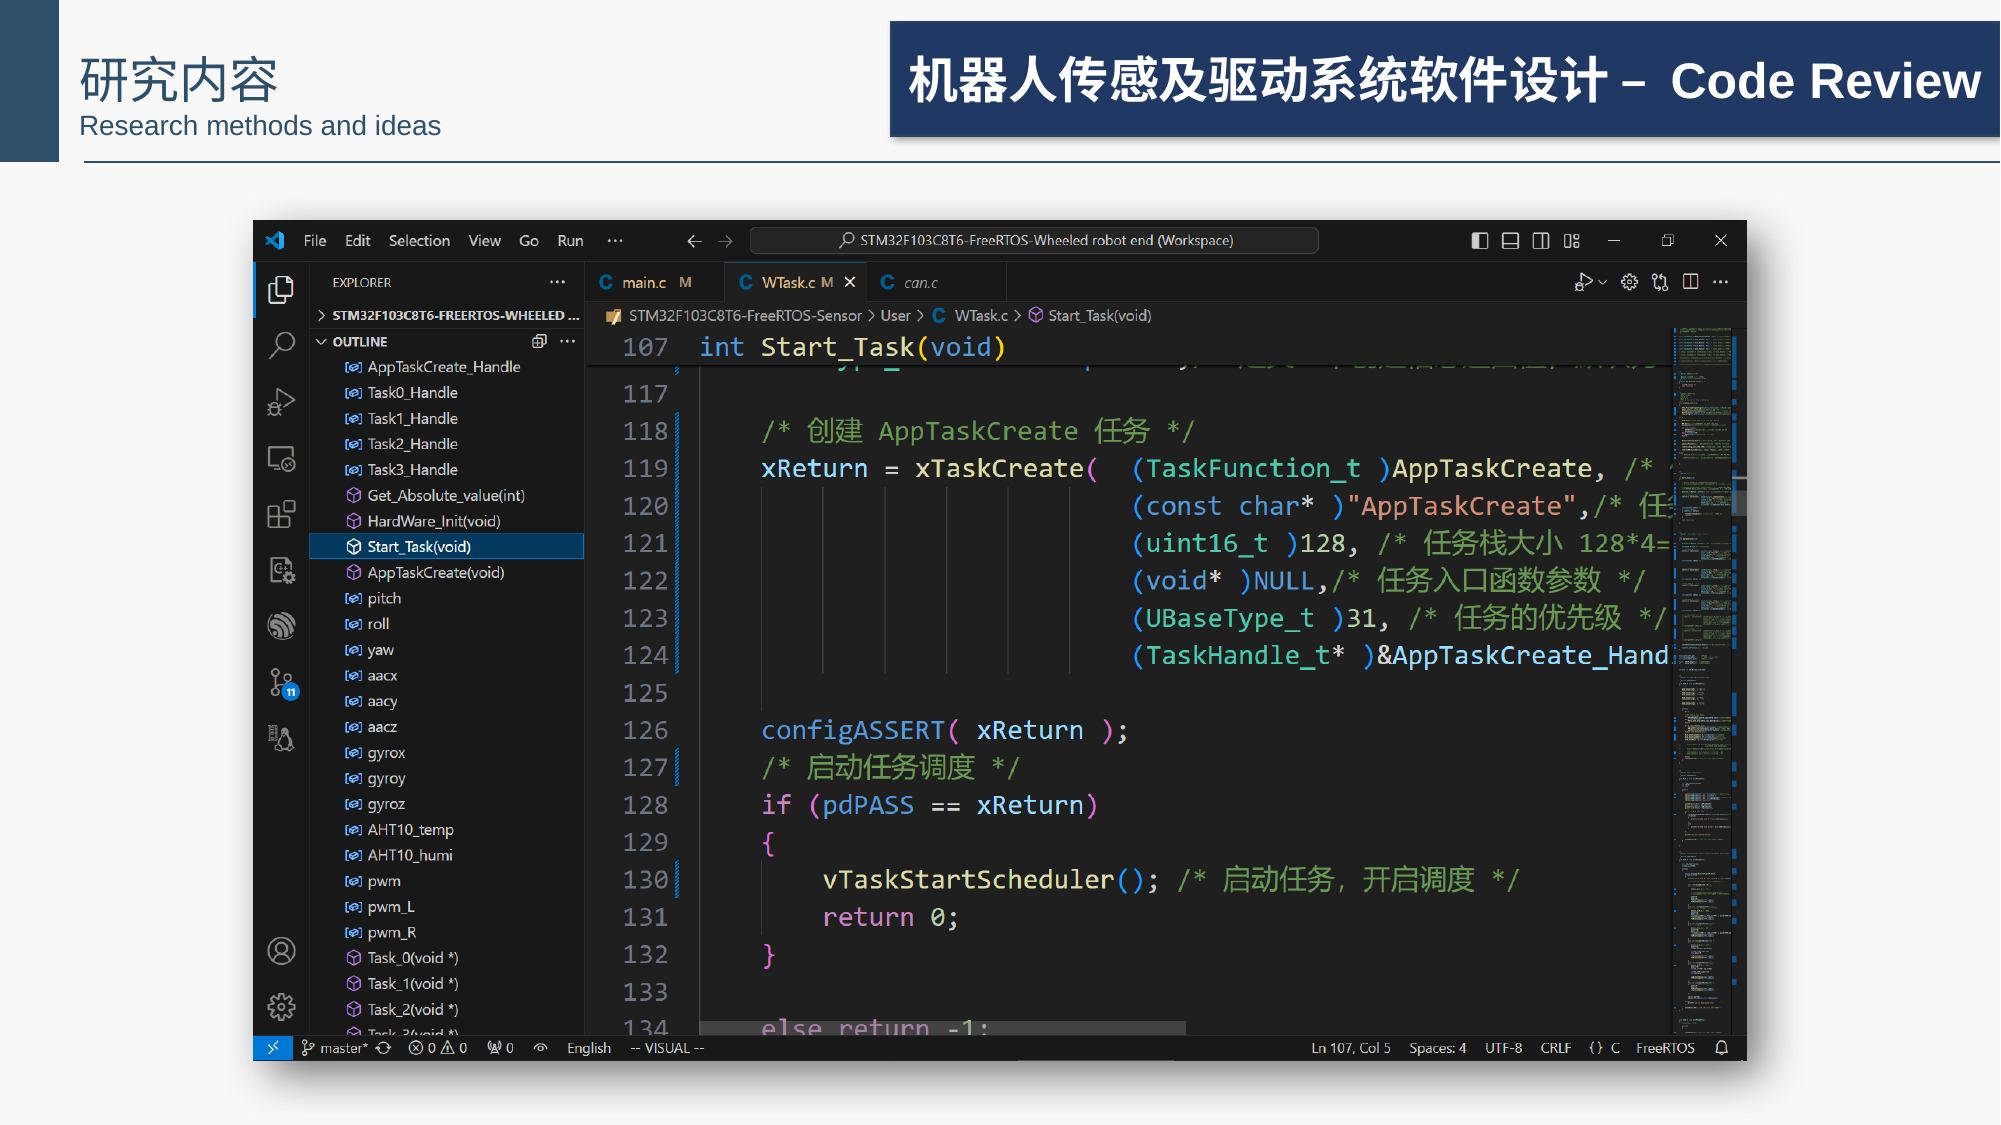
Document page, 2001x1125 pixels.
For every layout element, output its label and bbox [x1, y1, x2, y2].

text_box [0, 0, 2000, 162]
picture [253, 220, 1747, 1061]
